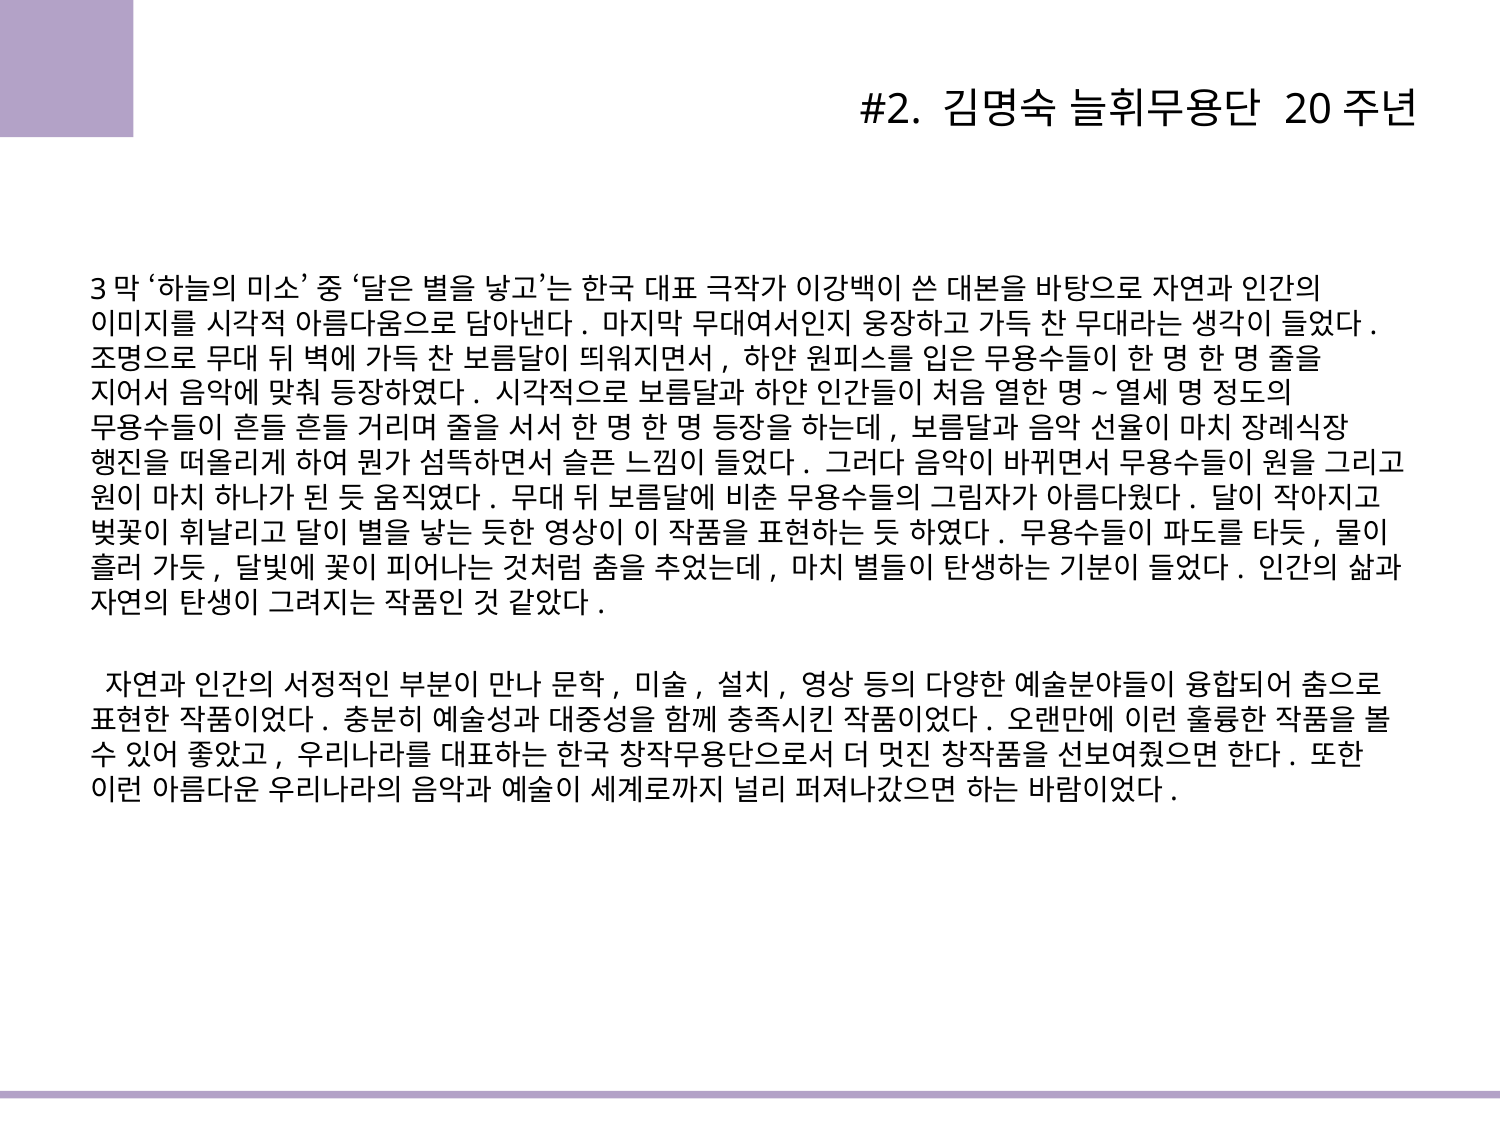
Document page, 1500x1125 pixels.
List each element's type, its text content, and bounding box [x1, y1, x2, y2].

list 3막 ‘하늘의 미소’ 중 ‘달은 별을 낳고’는 한국 대표 극작가 이강백이 쓴 대본을 바탕으로 자연과 인간의 이미지를 시각적 아름다움으로 담아낸다. 마지막 무대여서인지 웅장하고 가득 찬 무대라는 생각이 들었다. 조명으로 무대 뒤 벽에 가득 찬 보름달이 띄워지면서, 하얀 원피스를 입은 무용수들이 한 명 한 명 줄을 지어서 음악에 맞춰 등장하였다. 시각적으로 보름달과 하얀 인간들이 처음 열한 명~열세 명 정도의 무용수들이 흔들 흔들 거리며 줄을 서서 한 명 한 명 등장을 하는데, 보름달과 음악 선율이 마치 장례식장 행진을 떠올리게 하여 뭔가 섬뜩하면서 슬픈 느낌이 들었다. 그러다 음악이 바뀌면서 무용수들이 원을 그리고 원이 마치 하나가 된 듯 움직였다. 무대 뒤 보름달에 비춘 무용수들의 그림자가 아름다웠다. 달이 작아지고 벚꽃이 휘날리고 달이 별을 낳는 듯한 영상이 이 작품을 표현하는 듯 하였다. 무용수들이 파도를 타듯, 물이 흘러 가듯, 달빛에 꽃이 피어나는 것처럼 춤을 추었는데, 마치 별들이 탄생하는 기분이 들었다. 인간의 삶과 자연의 탄생이 그려지는 작품인 것 같았다. 자연과 인간의 서정적인 부분이 만나 문학, 미술, 설치, 영상 등의 다양한 예술분야들이 융합되어 춤으로 표현한 작품이었다. 충분히 예술성과 대중성을 함께 충족시킨 작품이었다. 오랜만에 이런 훌륭한 작품을 볼 수 있어 좋았고, 우리나라를 대표하는 한국 창작무용단으로서 더 멋진 창작품을 선보여줬으면 한다. 또한 이런 아름다운 우리나라의 음악과 예술이 세계로까지 널리 퍼져나갔으면 하는 바람이었다. [75, 262, 1425, 1005]
text_box [0, 0, 135, 139]
text_box [0, 1089, 1500, 1101]
text_box #2. 김명숙 늘휘무용단 20주년 [832, 78, 1446, 135]
